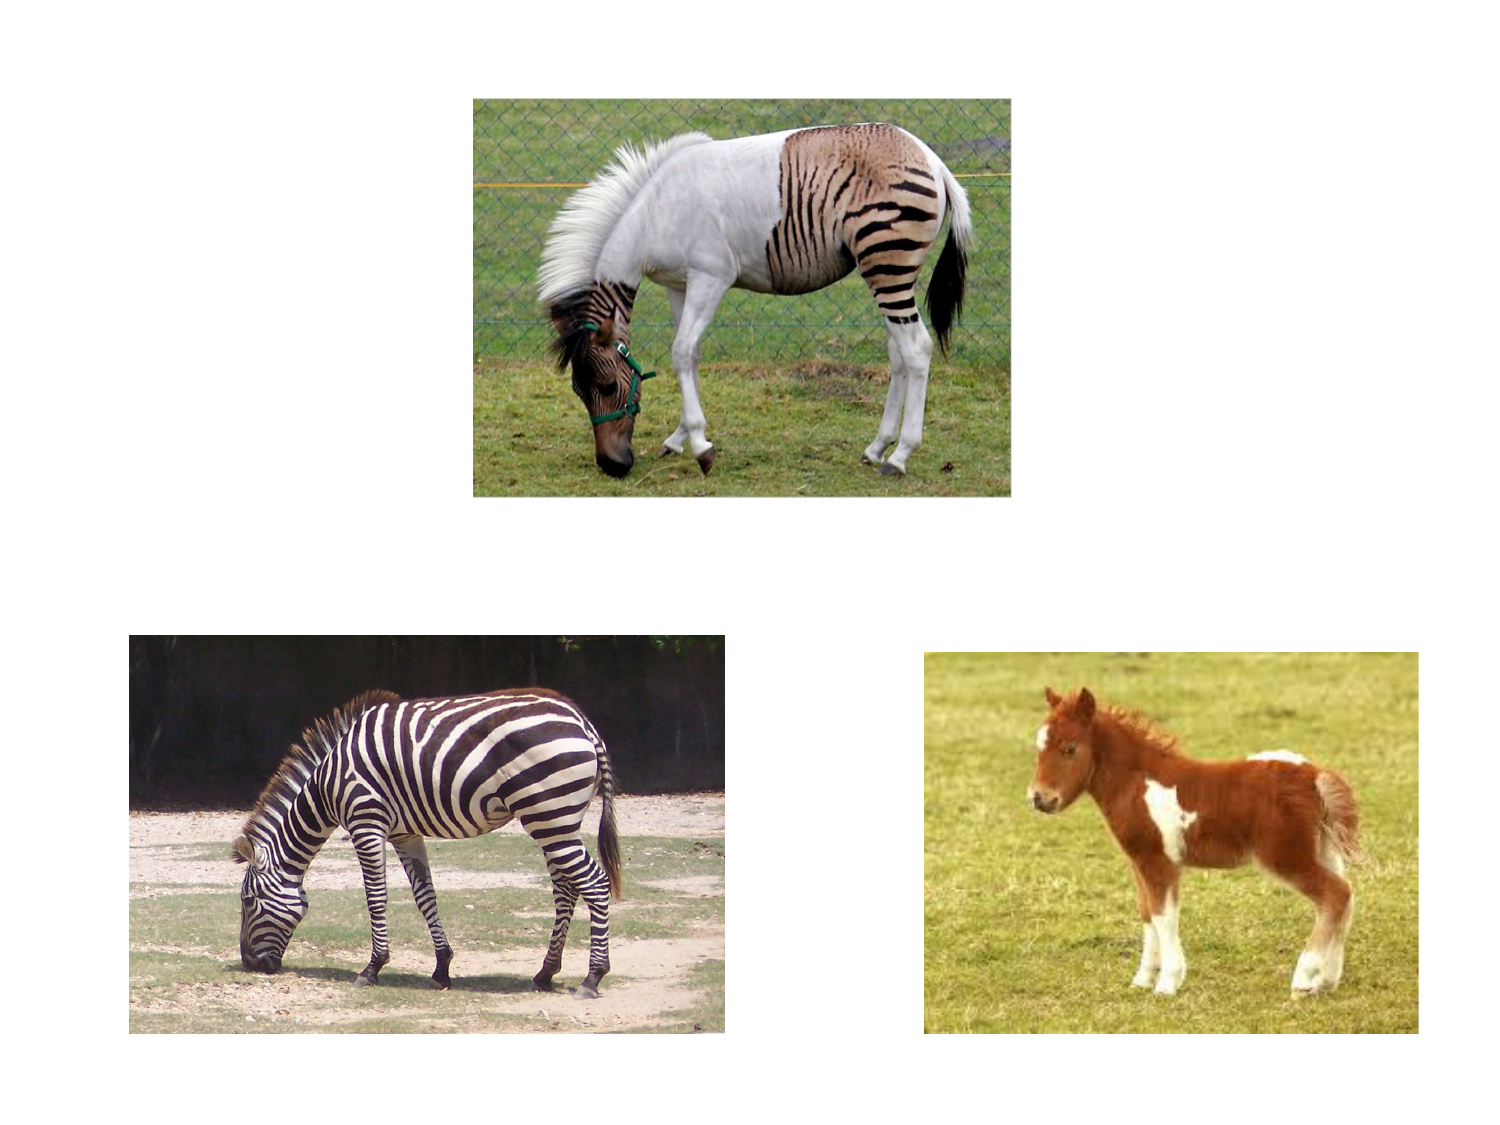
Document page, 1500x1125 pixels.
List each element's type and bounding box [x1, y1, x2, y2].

picture [472, 97, 1012, 498]
picture [923, 651, 1419, 1034]
picture [128, 635, 726, 1034]
